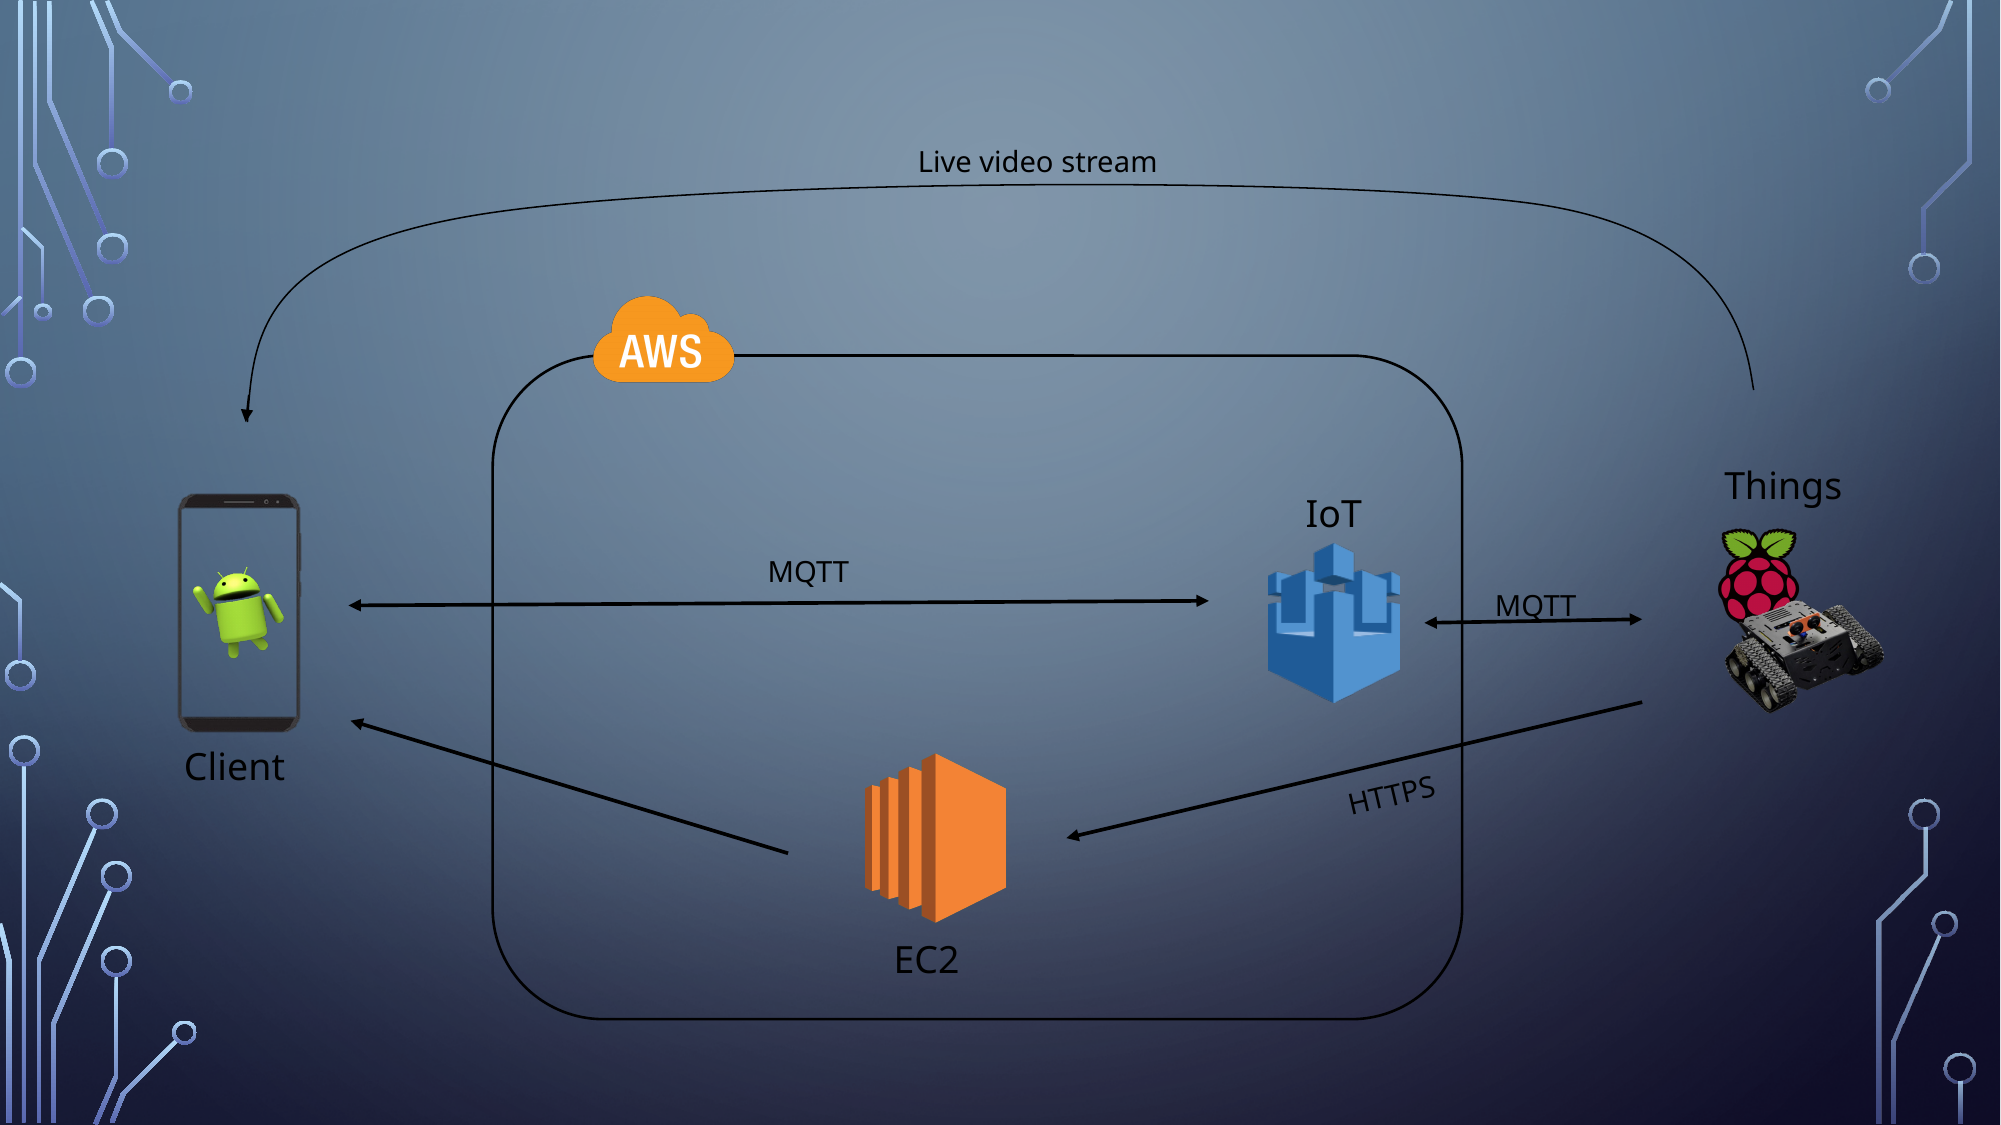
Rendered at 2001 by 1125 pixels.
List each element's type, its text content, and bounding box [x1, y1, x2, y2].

text_box MQTT [1480, 580, 1592, 618]
picture [569, 277, 754, 403]
picture [94, 468, 383, 757]
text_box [1424, 618, 1643, 624]
text_box [491, 397, 1464, 1021]
text_box EC2 [878, 942, 975, 988]
picture [1686, 514, 1891, 742]
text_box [1066, 701, 1643, 839]
text_box [248, 184, 1755, 423]
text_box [350, 720, 789, 854]
text_box Live video stream [903, 135, 1173, 186]
text_box Things [1709, 454, 1858, 515]
text_box MQTT [753, 545, 865, 596]
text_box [348, 600, 1210, 606]
picture [832, 735, 1039, 942]
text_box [1268, 482, 1400, 701]
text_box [245, 394, 249, 423]
text_box MQTT [1480, 624, 1592, 630]
text_box Client [169, 757, 301, 795]
